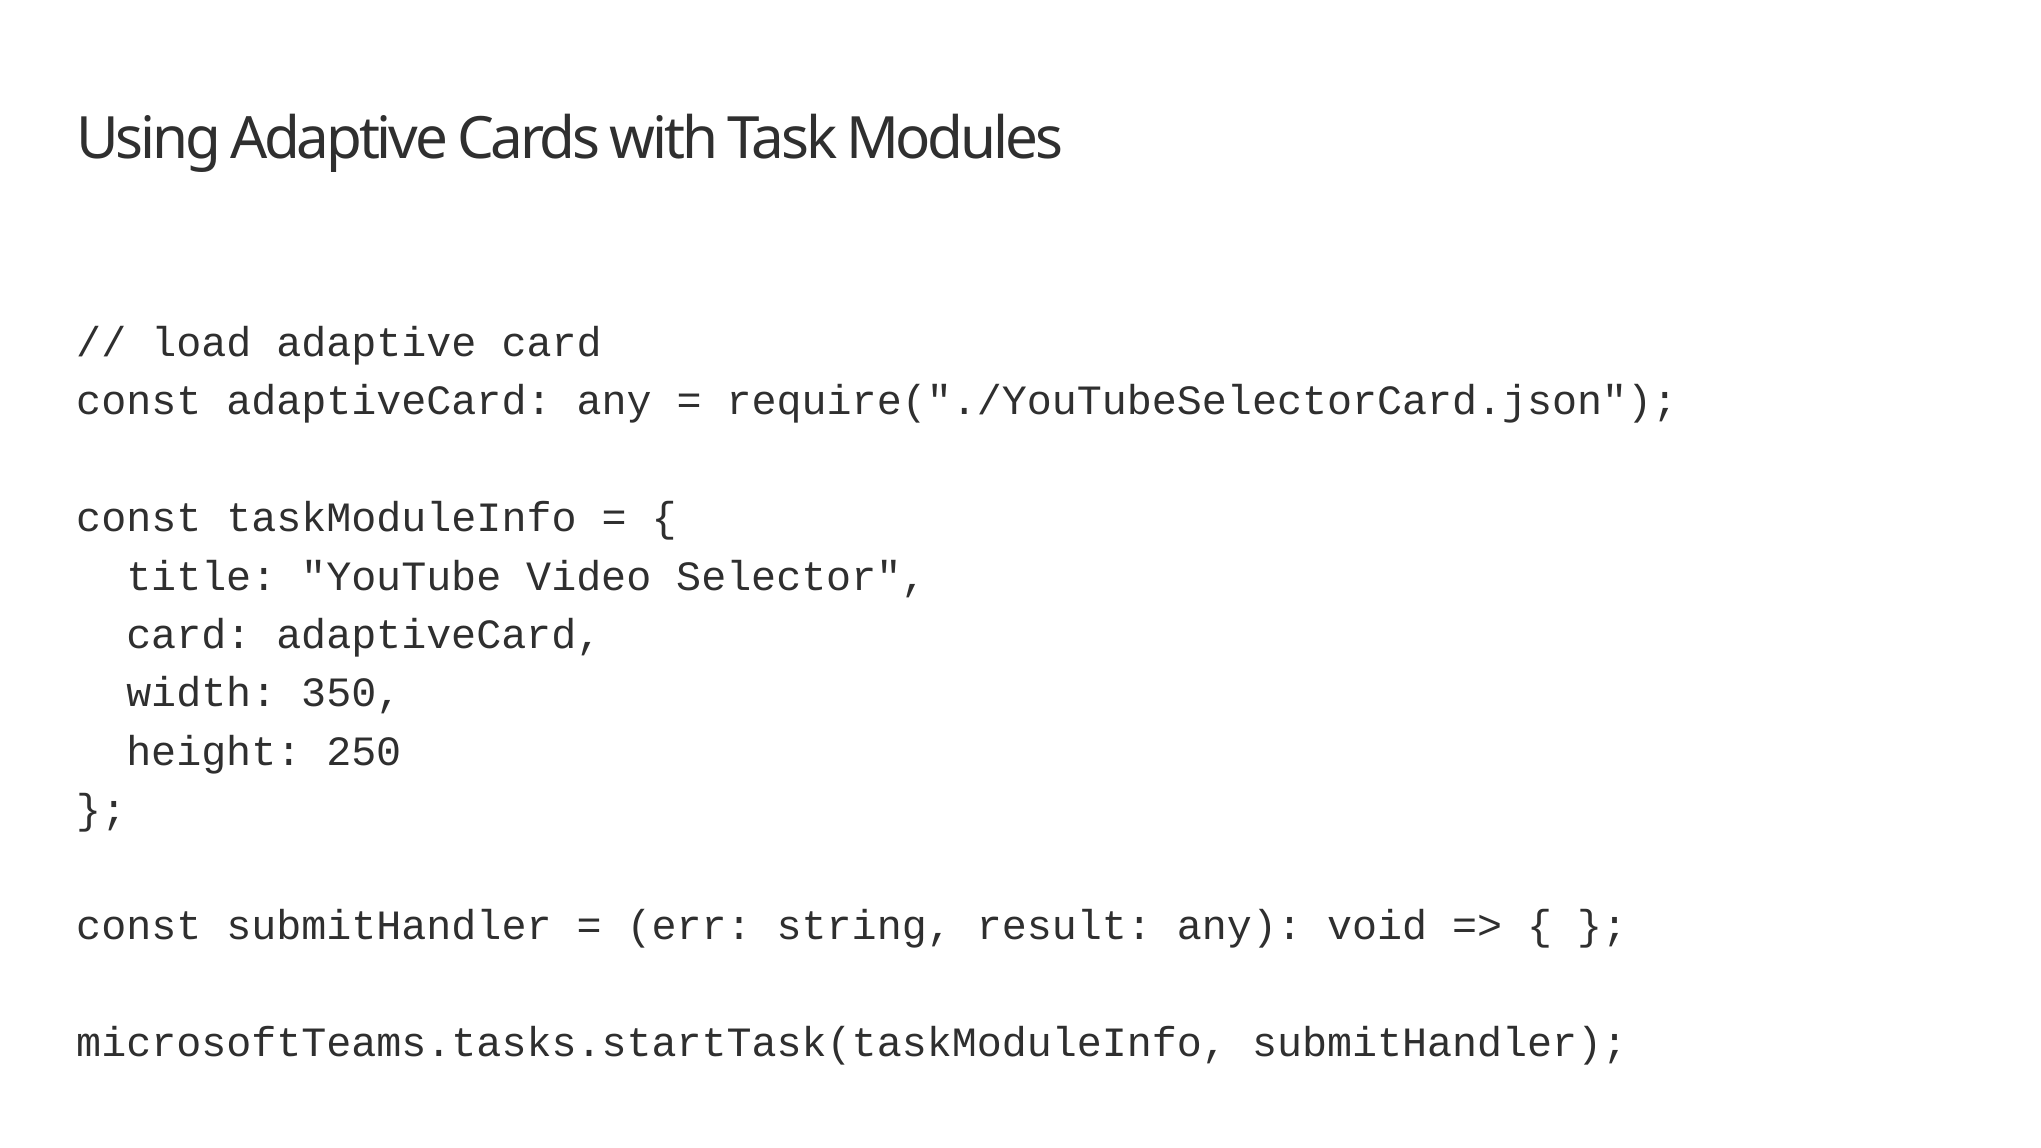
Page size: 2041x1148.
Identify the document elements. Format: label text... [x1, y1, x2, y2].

title Using Adaptive Cards with Task Modules [76, 103, 1969, 172]
list // load adaptive card const adaptiveCard: any = require("./YouTubeSelectorCard.json"); const taskModuleInfo = { title: "YouTube Video Selector", card: adaptiveCard, width: 350, height: 250 }; const submitHandler = (err: string, result: any): void => { }; microsoftTeams.tasks.startTask(taskModuleInfo, submitHandler); [76, 314, 1969, 1148]
